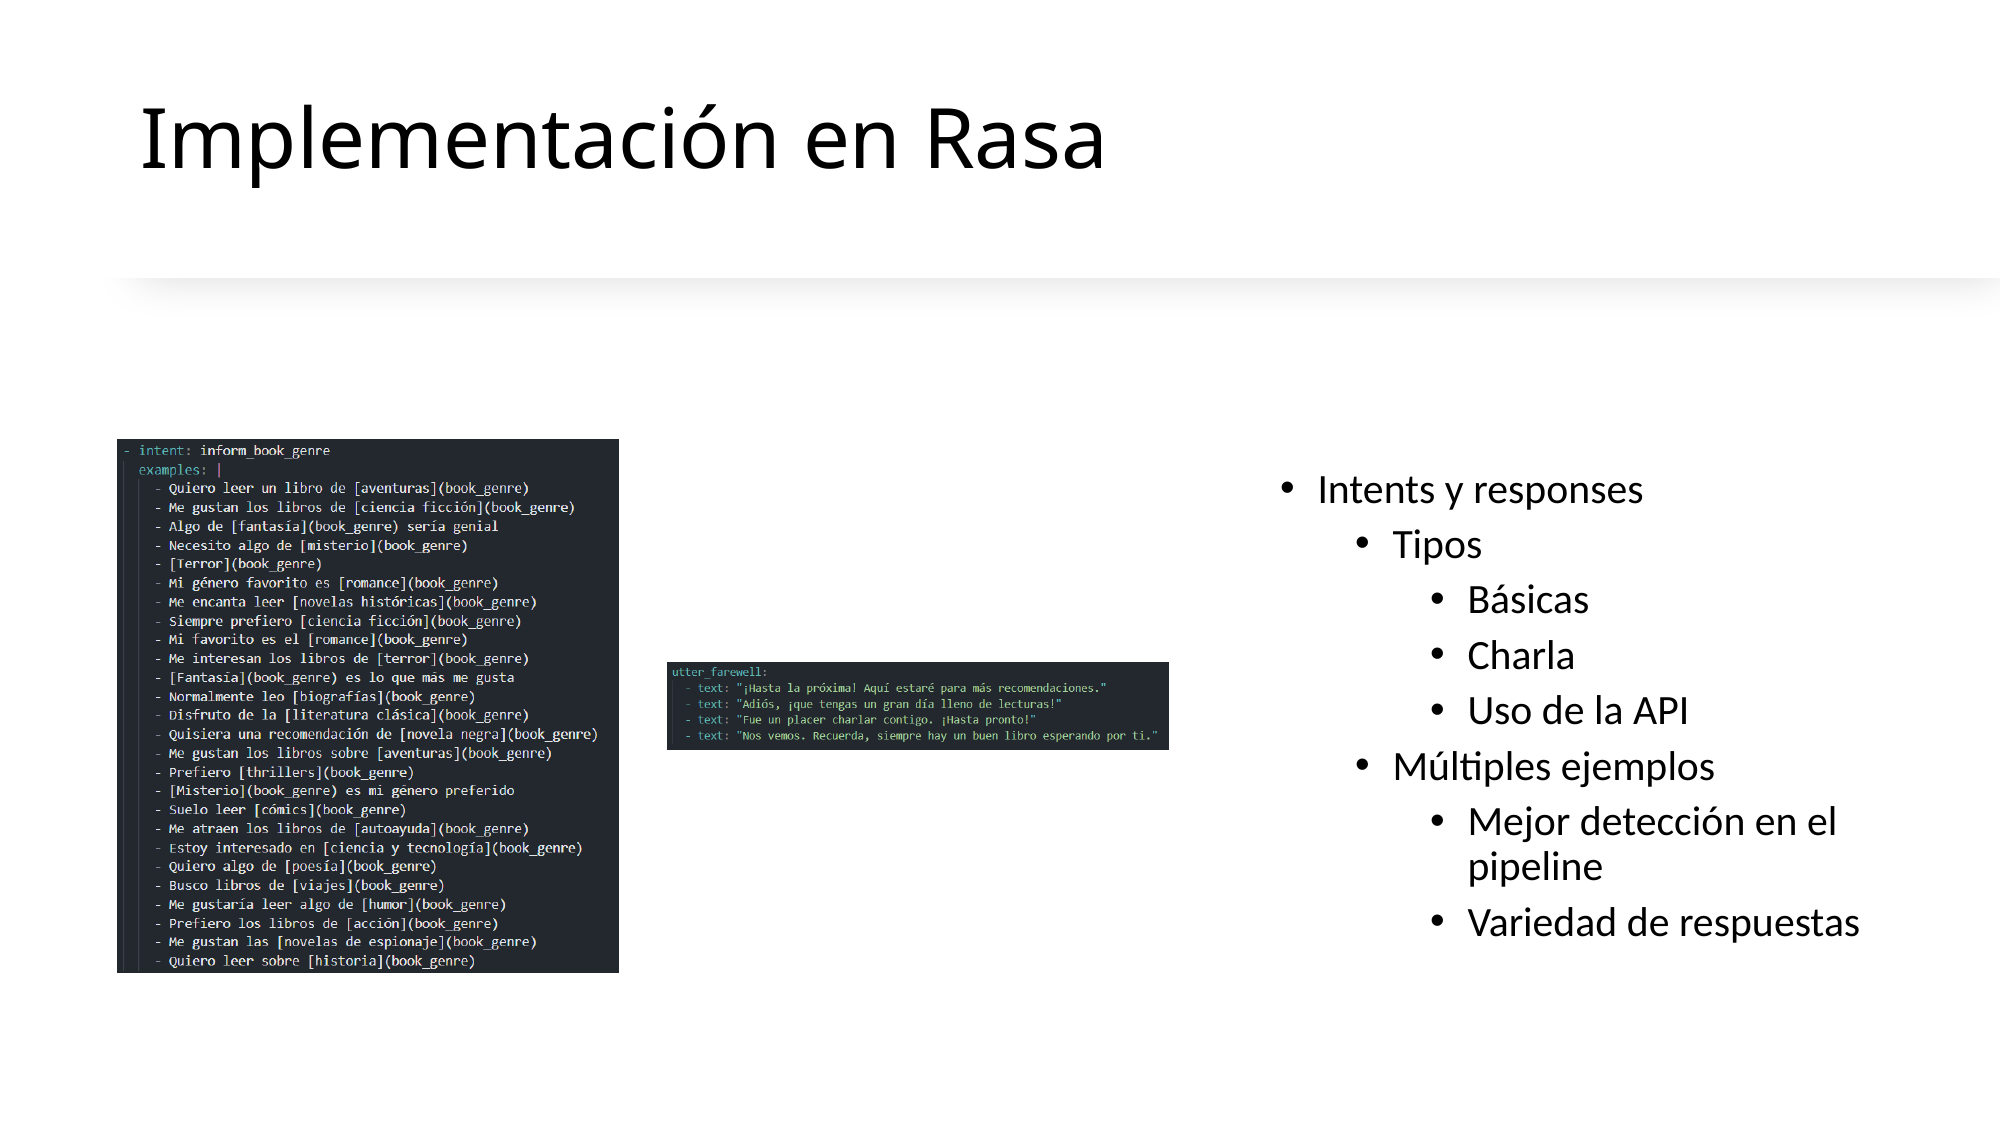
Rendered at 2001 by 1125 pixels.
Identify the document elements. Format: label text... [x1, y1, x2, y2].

text_box [0, 0, 2000, 279]
list Intents y responses Tipos Básicas Charla Uso de la API Múltiples ejemplos Mejor detección en el pipeline Variedad de respuestas [1265, 406, 1880, 1007]
picture [667, 662, 1169, 750]
picture [117, 439, 619, 974]
title Implementación en Rasa [124, 50, 1791, 233]
